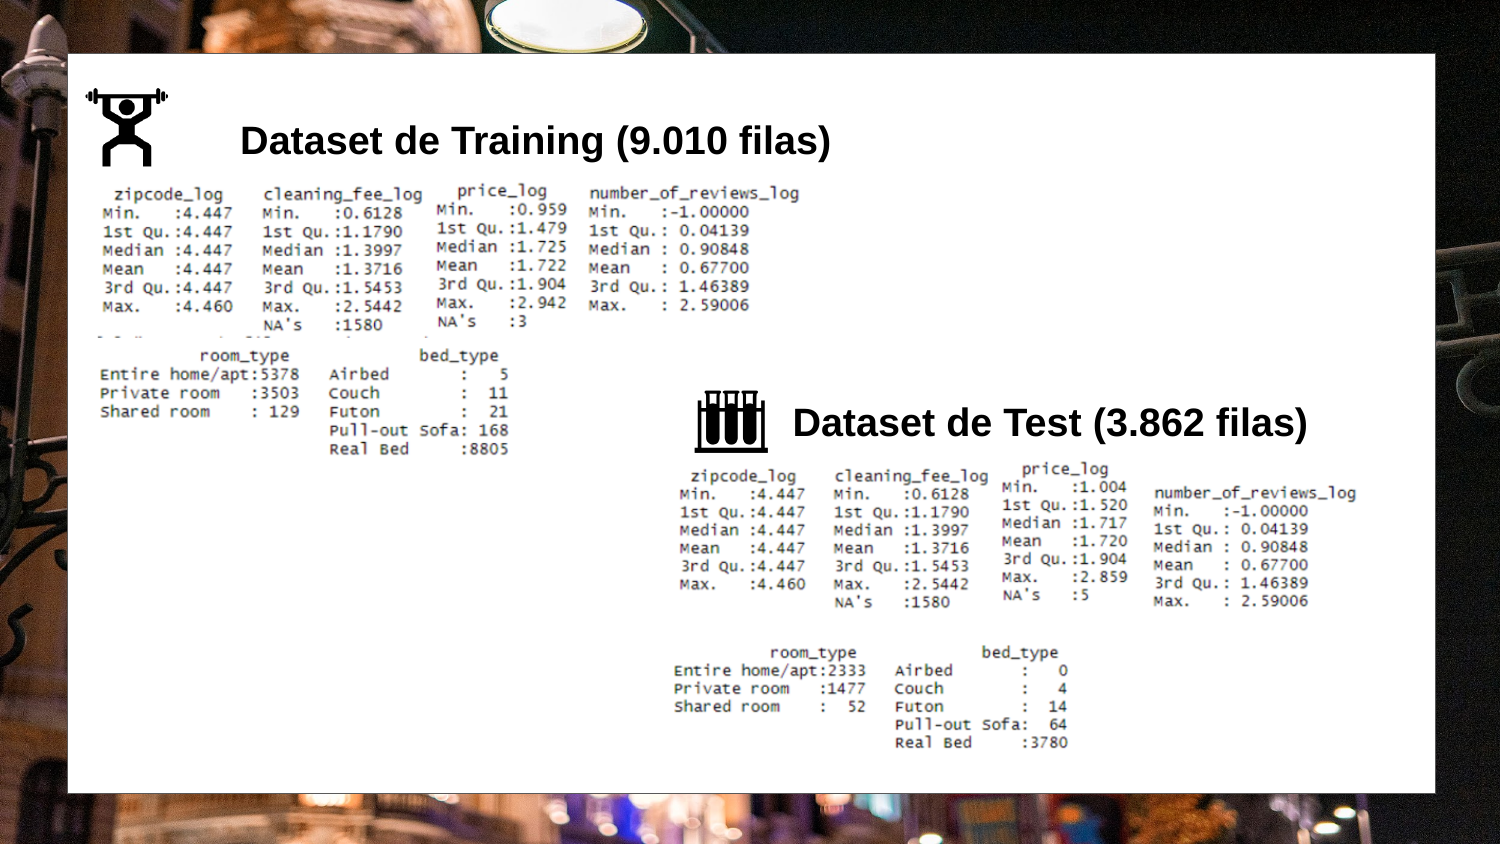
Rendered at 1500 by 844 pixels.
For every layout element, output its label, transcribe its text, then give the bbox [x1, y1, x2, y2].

text_box Dataset de Training (9.010 filas) [225, 99, 1027, 178]
text_box Dataset de Test (3.862 filas) [811, 381, 1369, 453]
text_box [67, 53, 1436, 794]
picture [0, 0, 1500, 844]
